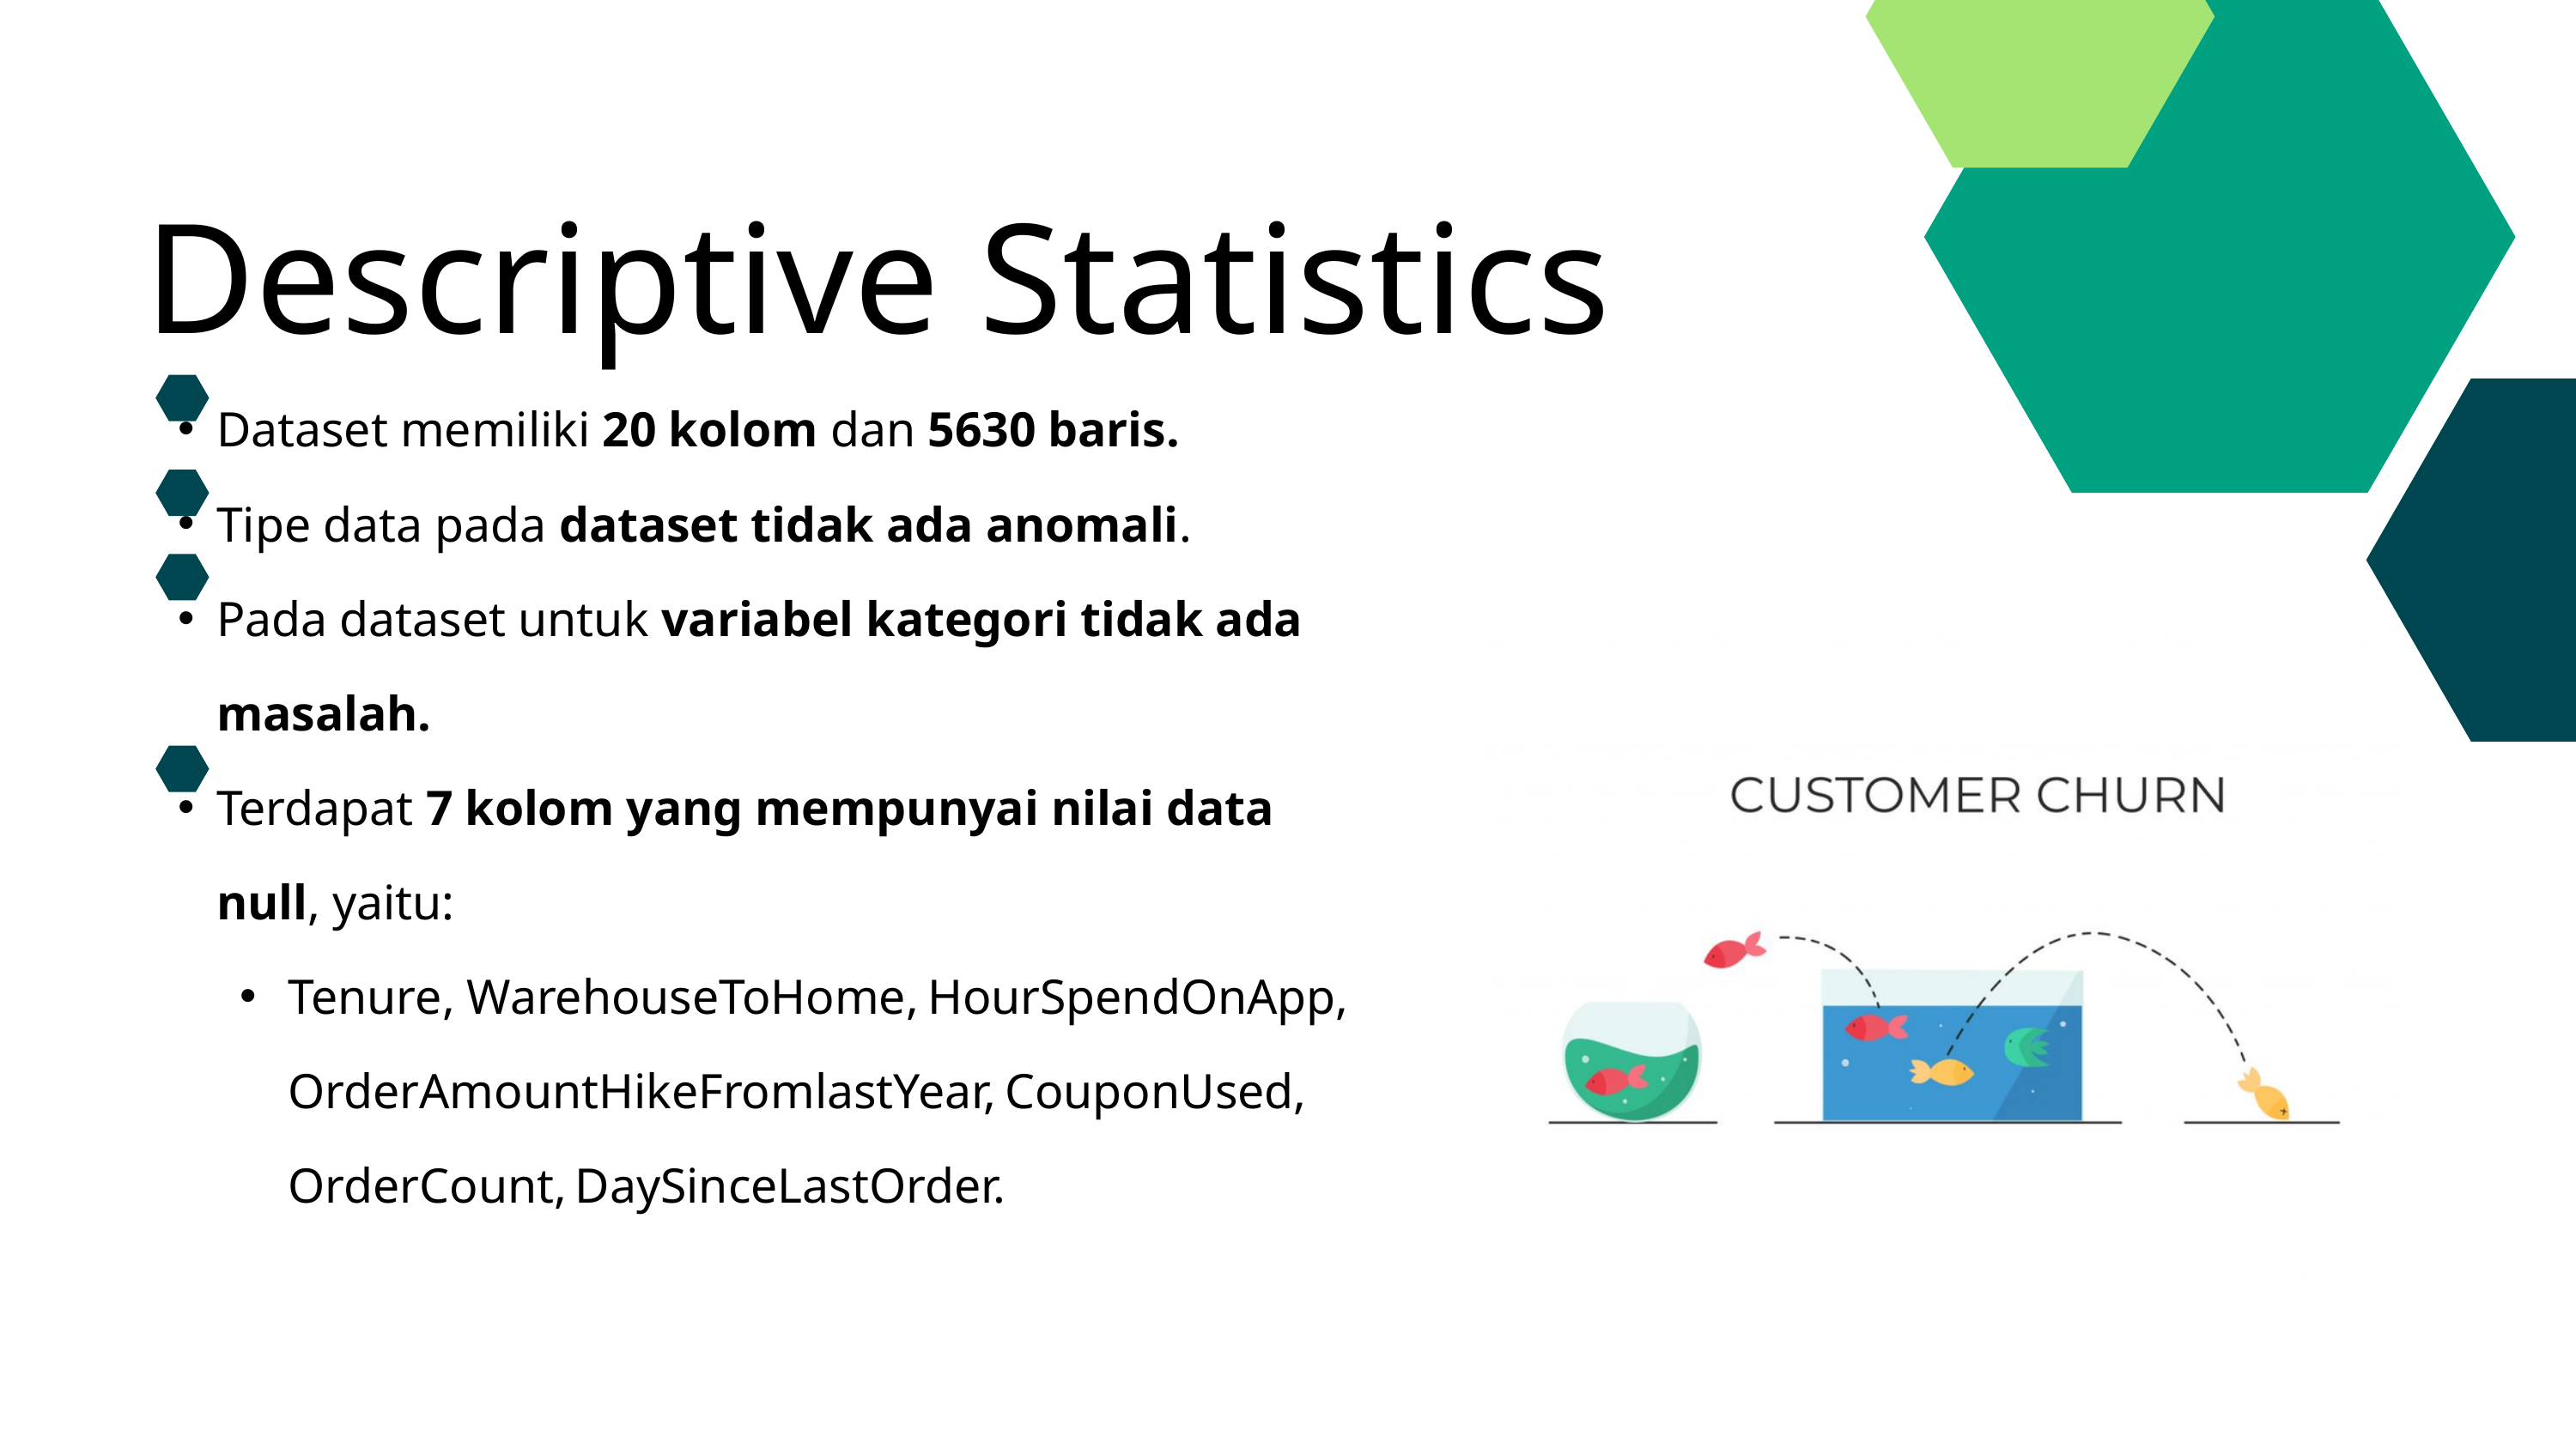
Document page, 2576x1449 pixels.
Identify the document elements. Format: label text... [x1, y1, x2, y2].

text_box Dataset memiliki 20 kolom dan 5630 baris. Tipe data pada dataset tidak ada anomali. Pada dataset untuk variabel kategori tidak ada masalah. Terdapat 7 kolom yang mempunyai nilai data null, yaitu: Tenure, WarehouseToHome, HourSpendOnApp, OrderAmountHikeFromlastYear, CouponUsed, OrderCount, DaySinceLastOrder. [144, 364, 1380, 1297]
text_box [2366, 378, 2576, 742]
text_box [155, 470, 210, 517]
text_box [155, 374, 210, 421]
text_box Descriptive Statistics [144, 144, 1670, 364]
text_box [1923, 0, 2516, 494]
text_box [155, 554, 210, 601]
picture [1487, 634, 2402, 1281]
text_box [155, 745, 210, 792]
text_box [1865, 0, 2215, 168]
